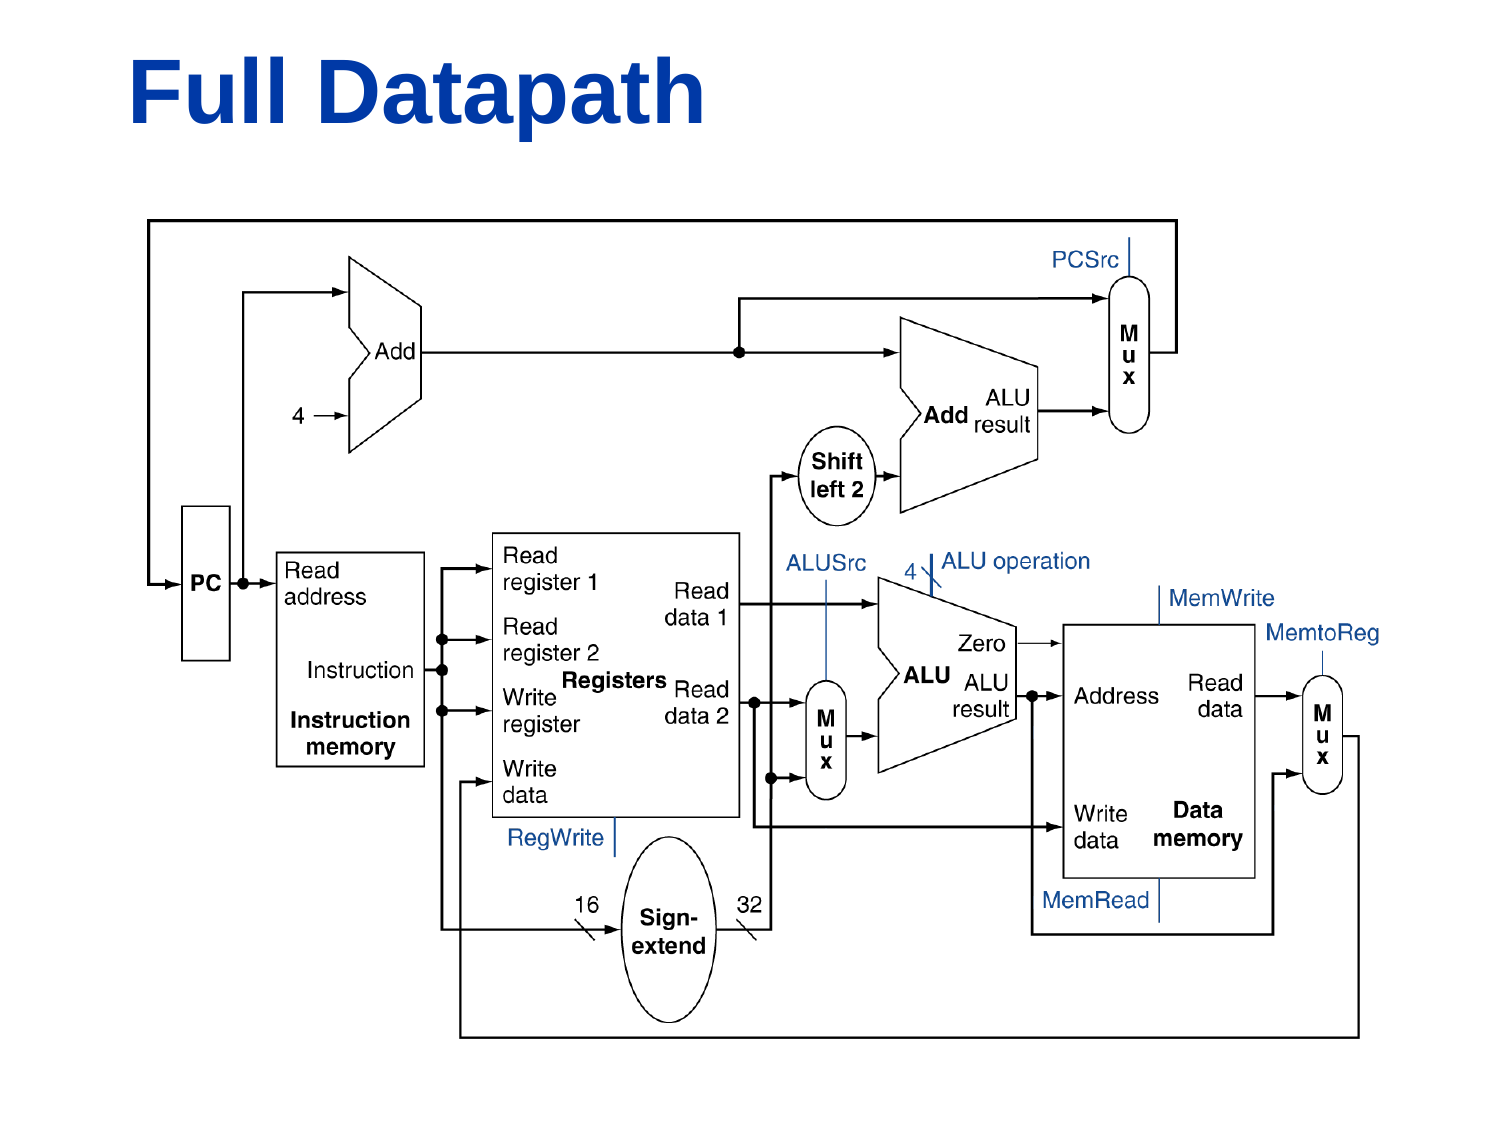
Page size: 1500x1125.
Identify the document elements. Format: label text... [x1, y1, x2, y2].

picture [147, 219, 1379, 1039]
title Full Datapath [112, 23, 1468, 149]
